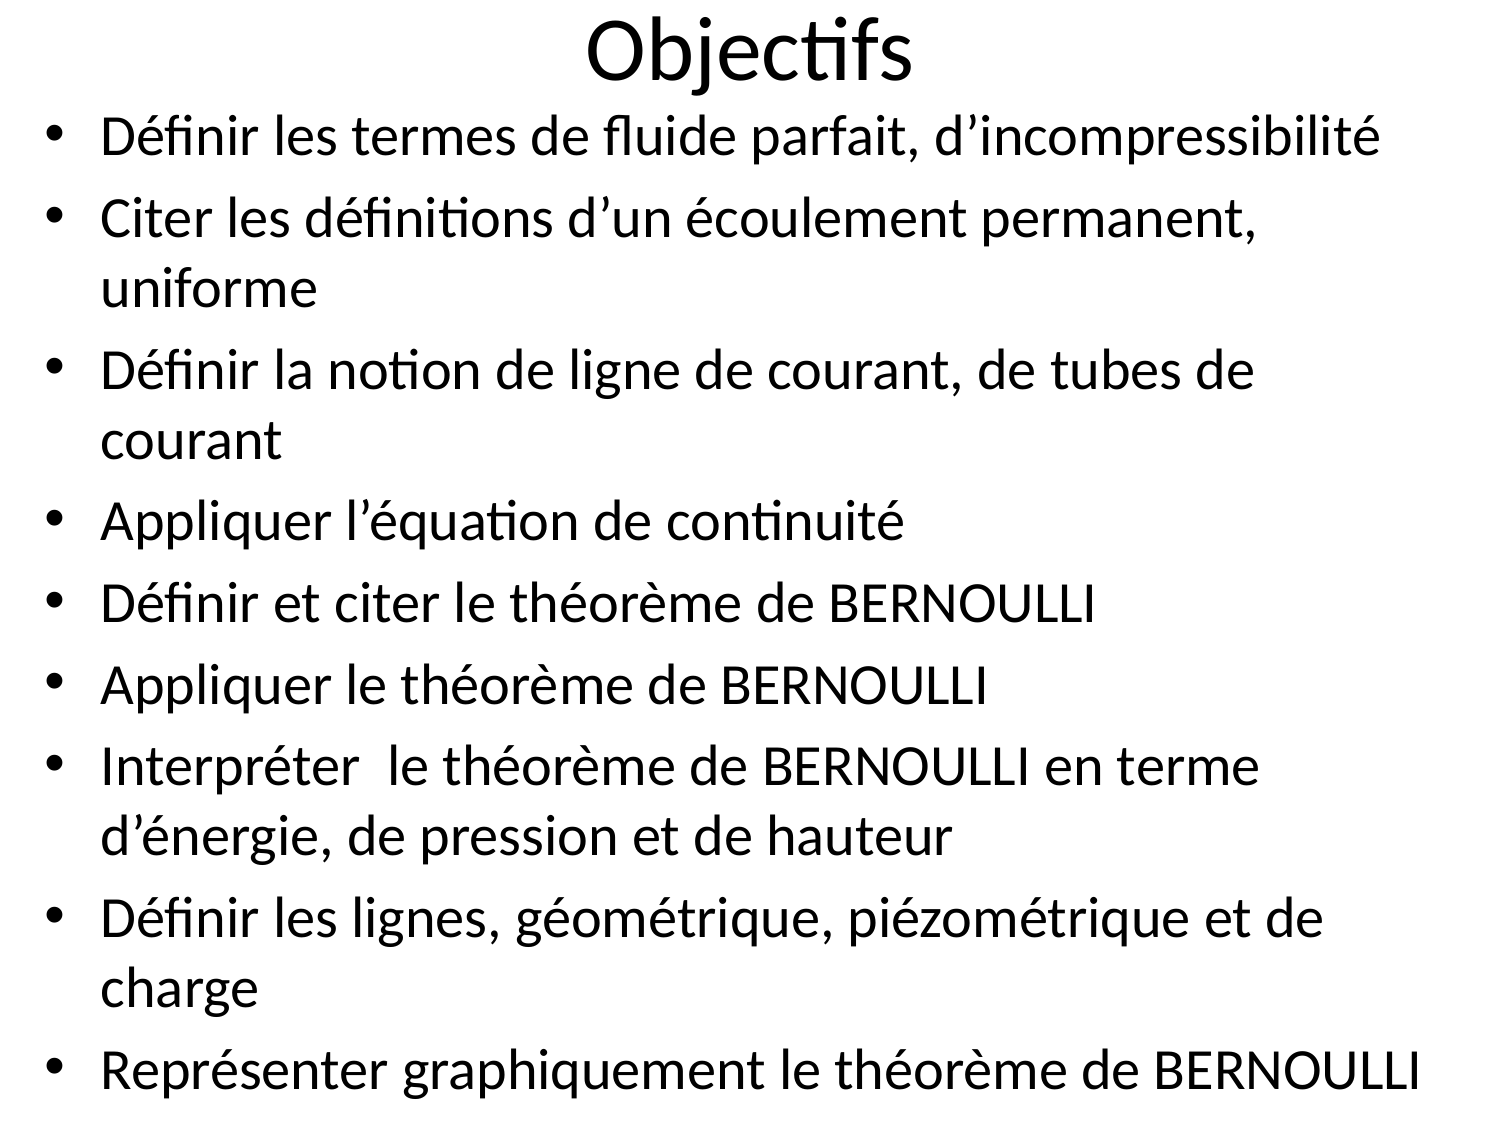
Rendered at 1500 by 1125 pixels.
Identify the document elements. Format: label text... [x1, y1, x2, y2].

title Objectifs [75, 0, 1425, 90]
list Définir les termes de fluide parfait, d’incompressibilité Citer les définitions d’un écoulement permanent, uniforme Définir la notion de ligne de courant, de tubes de courant Appliquer l’équation de continuité Définir et citer le théorème de BERNOULLI Appliquer le théorème de BERNOULLI Interpréter le théorème de BERNOULLI en terme d’énergie, de pression et de hauteur Définir les lignes, géométrique, piézométrique et de charge Représenter graphiquement le théorème de BERNOULLI [29, 90, 1459, 1114]
